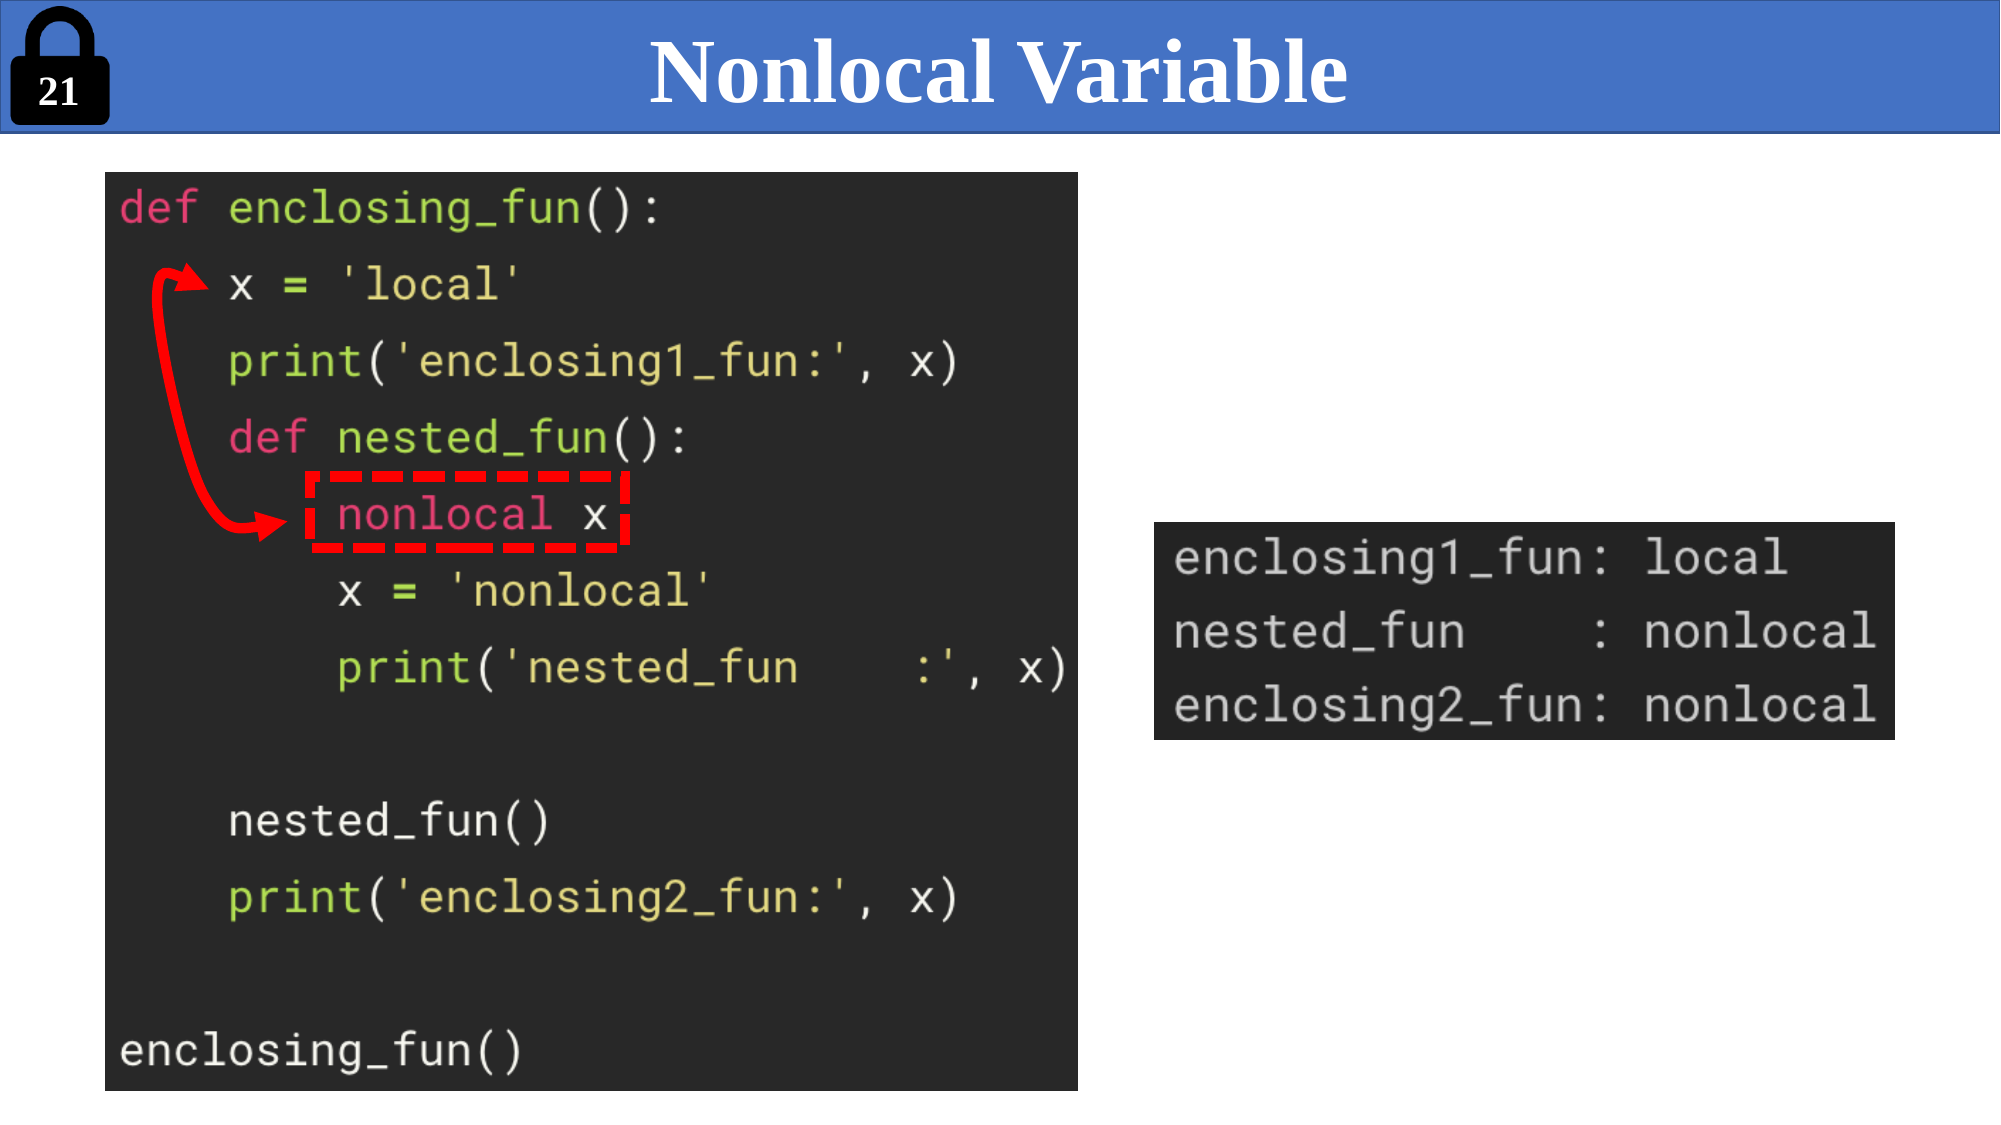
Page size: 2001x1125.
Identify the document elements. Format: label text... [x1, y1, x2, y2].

picture [0, 6, 119, 125]
picture [105, 172, 1078, 1091]
picture [1154, 522, 1895, 740]
text_box Nonlocal Variable [0, 0, 2000, 134]
